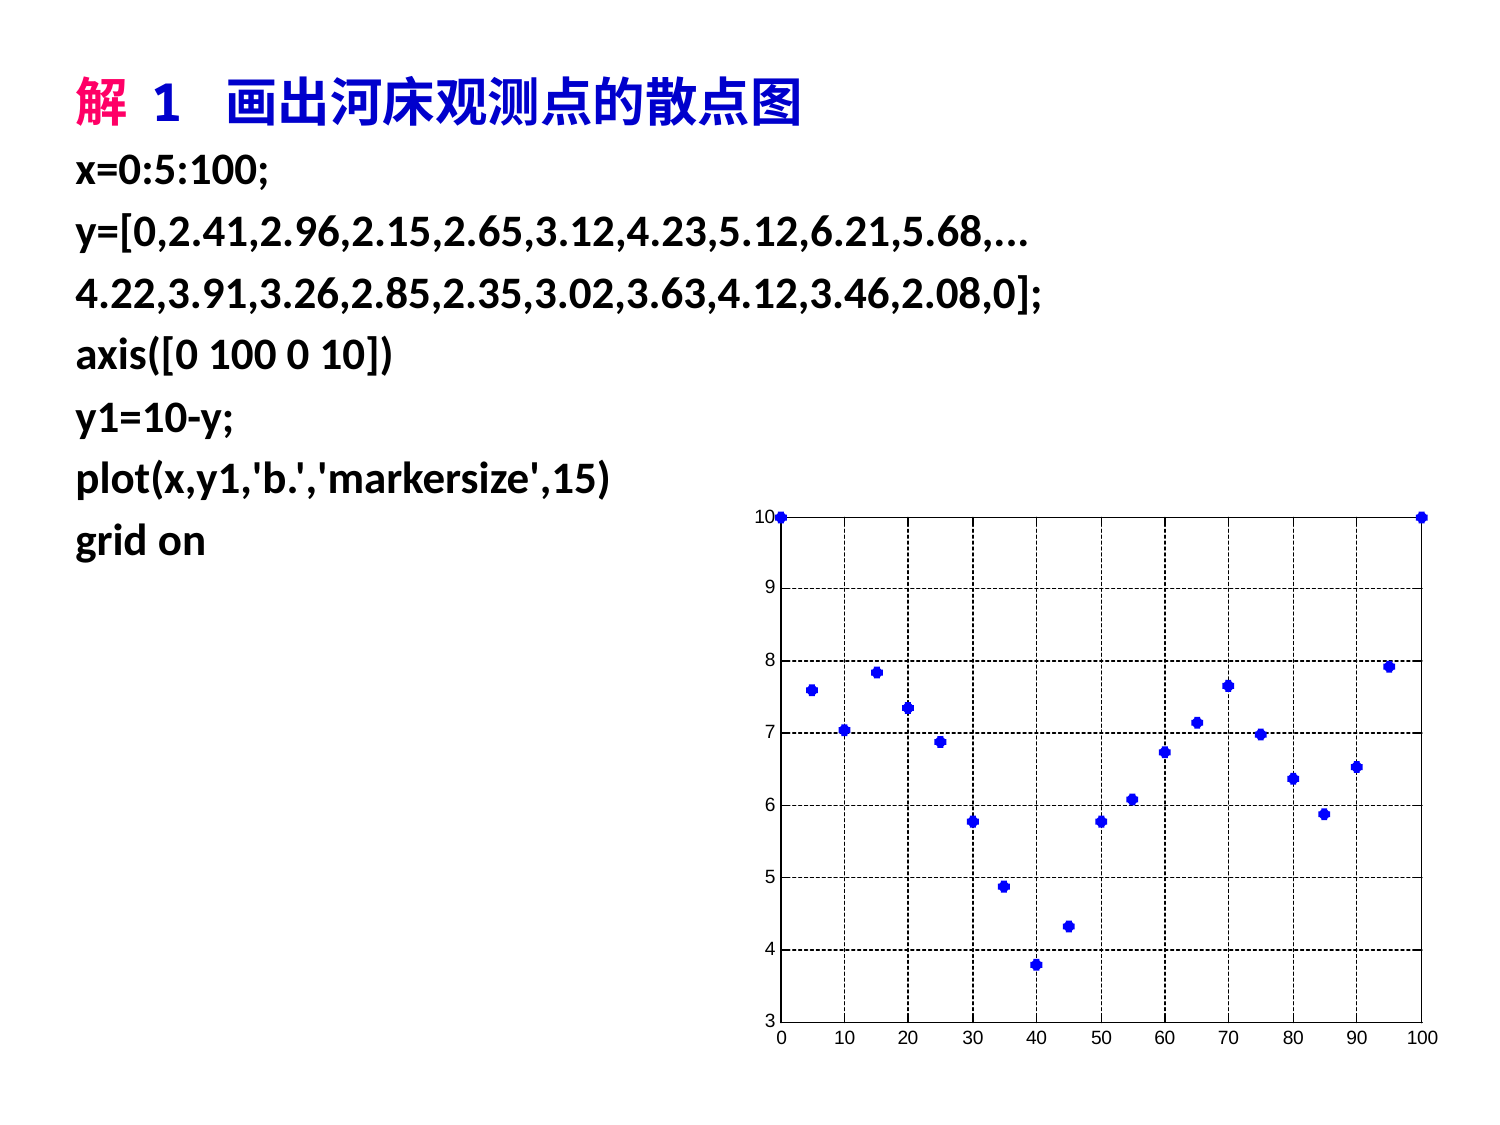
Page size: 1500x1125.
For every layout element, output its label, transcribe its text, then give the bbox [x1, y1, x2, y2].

list 解 1 画出河床观测点的散点图 x=0:5:100; y=[0,2.41,2.96,2.15,2.65,3.12,4.23,5.12,6.21,5.68,... 4.22,3.91,3.26,2.85,2.35,3.02,3.63,4.12,3.46,2.08,0]; axis([0 100 0 10]) y1=10-y; plot(x,y1,'b.','markersize',15) grid on [60, 73, 1281, 577]
picture [673, 470, 1500, 1091]
